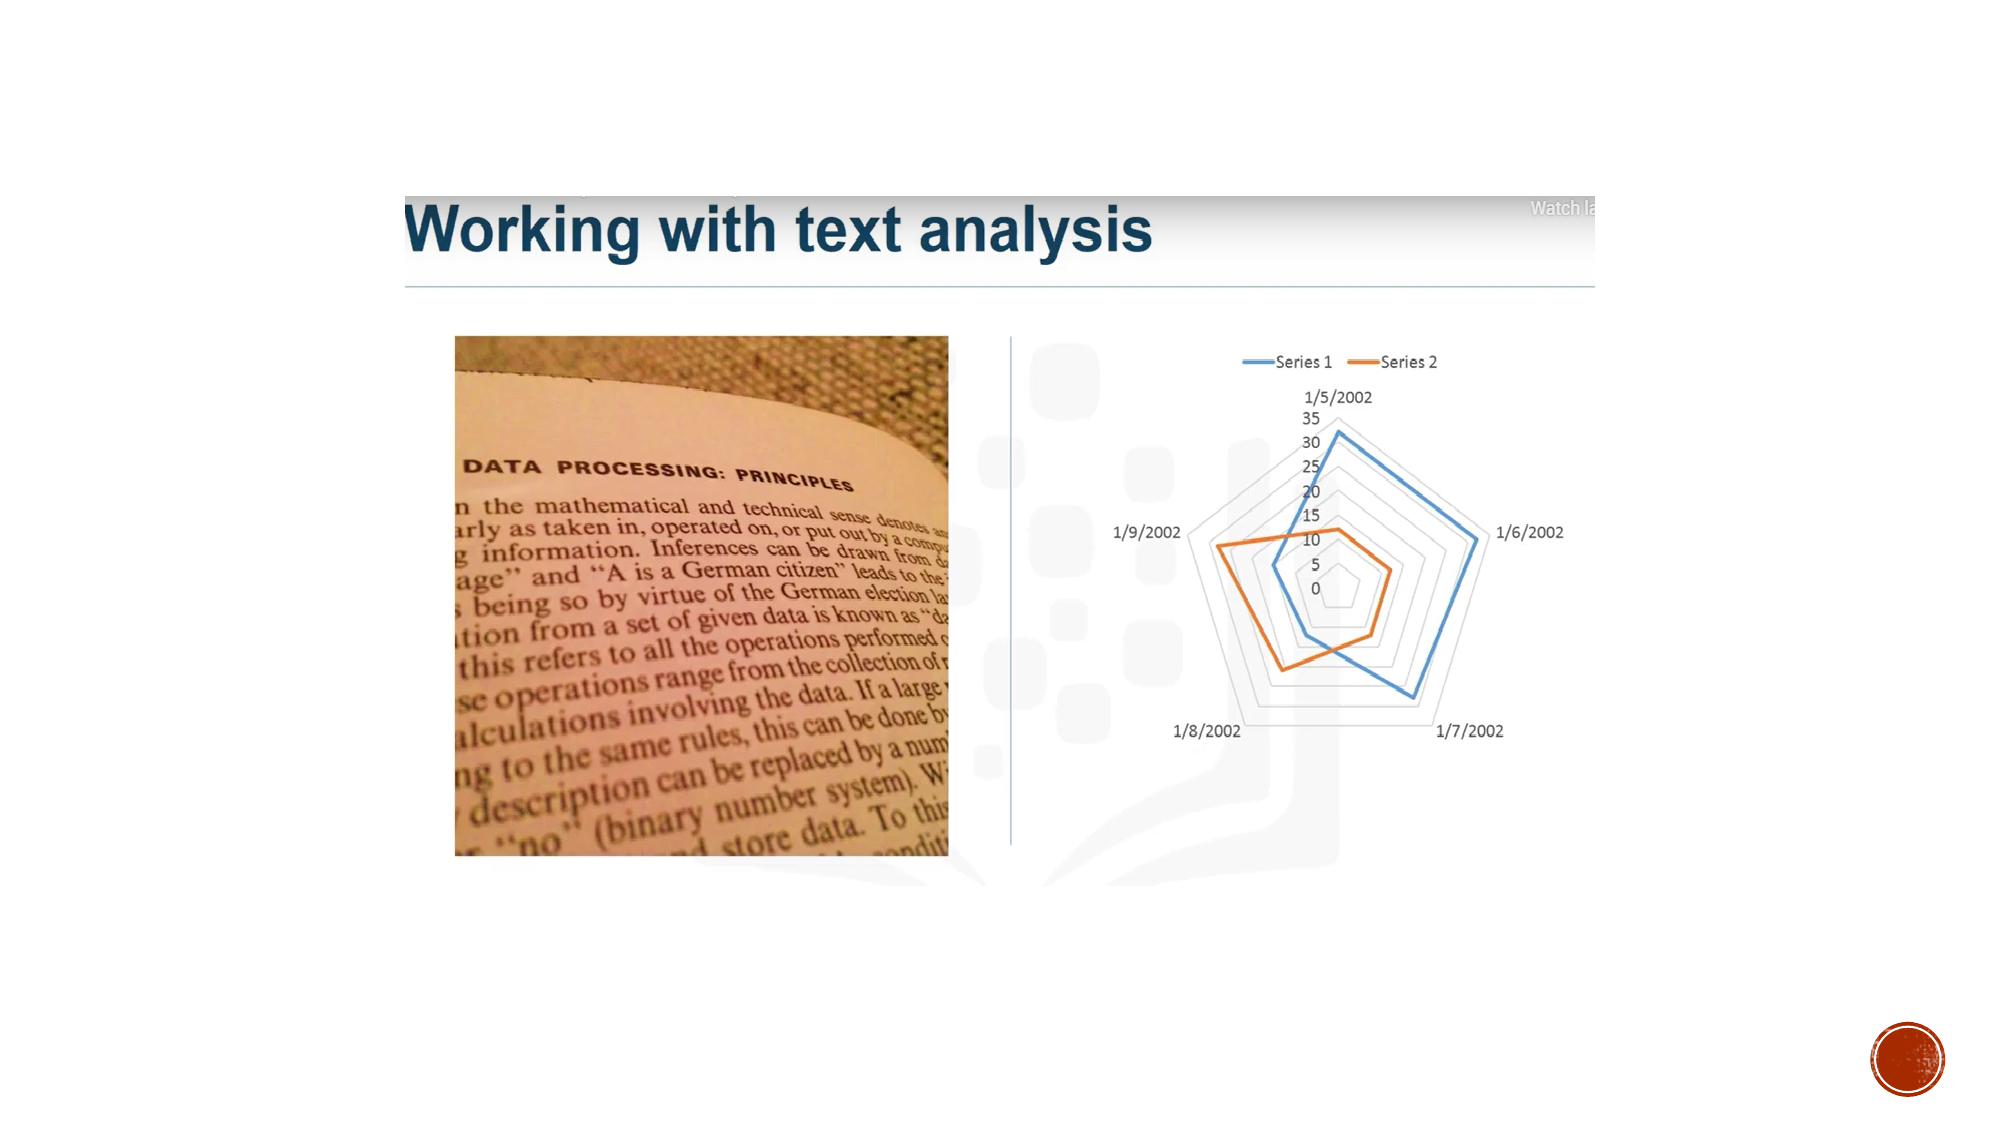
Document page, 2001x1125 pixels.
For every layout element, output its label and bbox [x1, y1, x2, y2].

picture [405, 196, 1595, 886]
